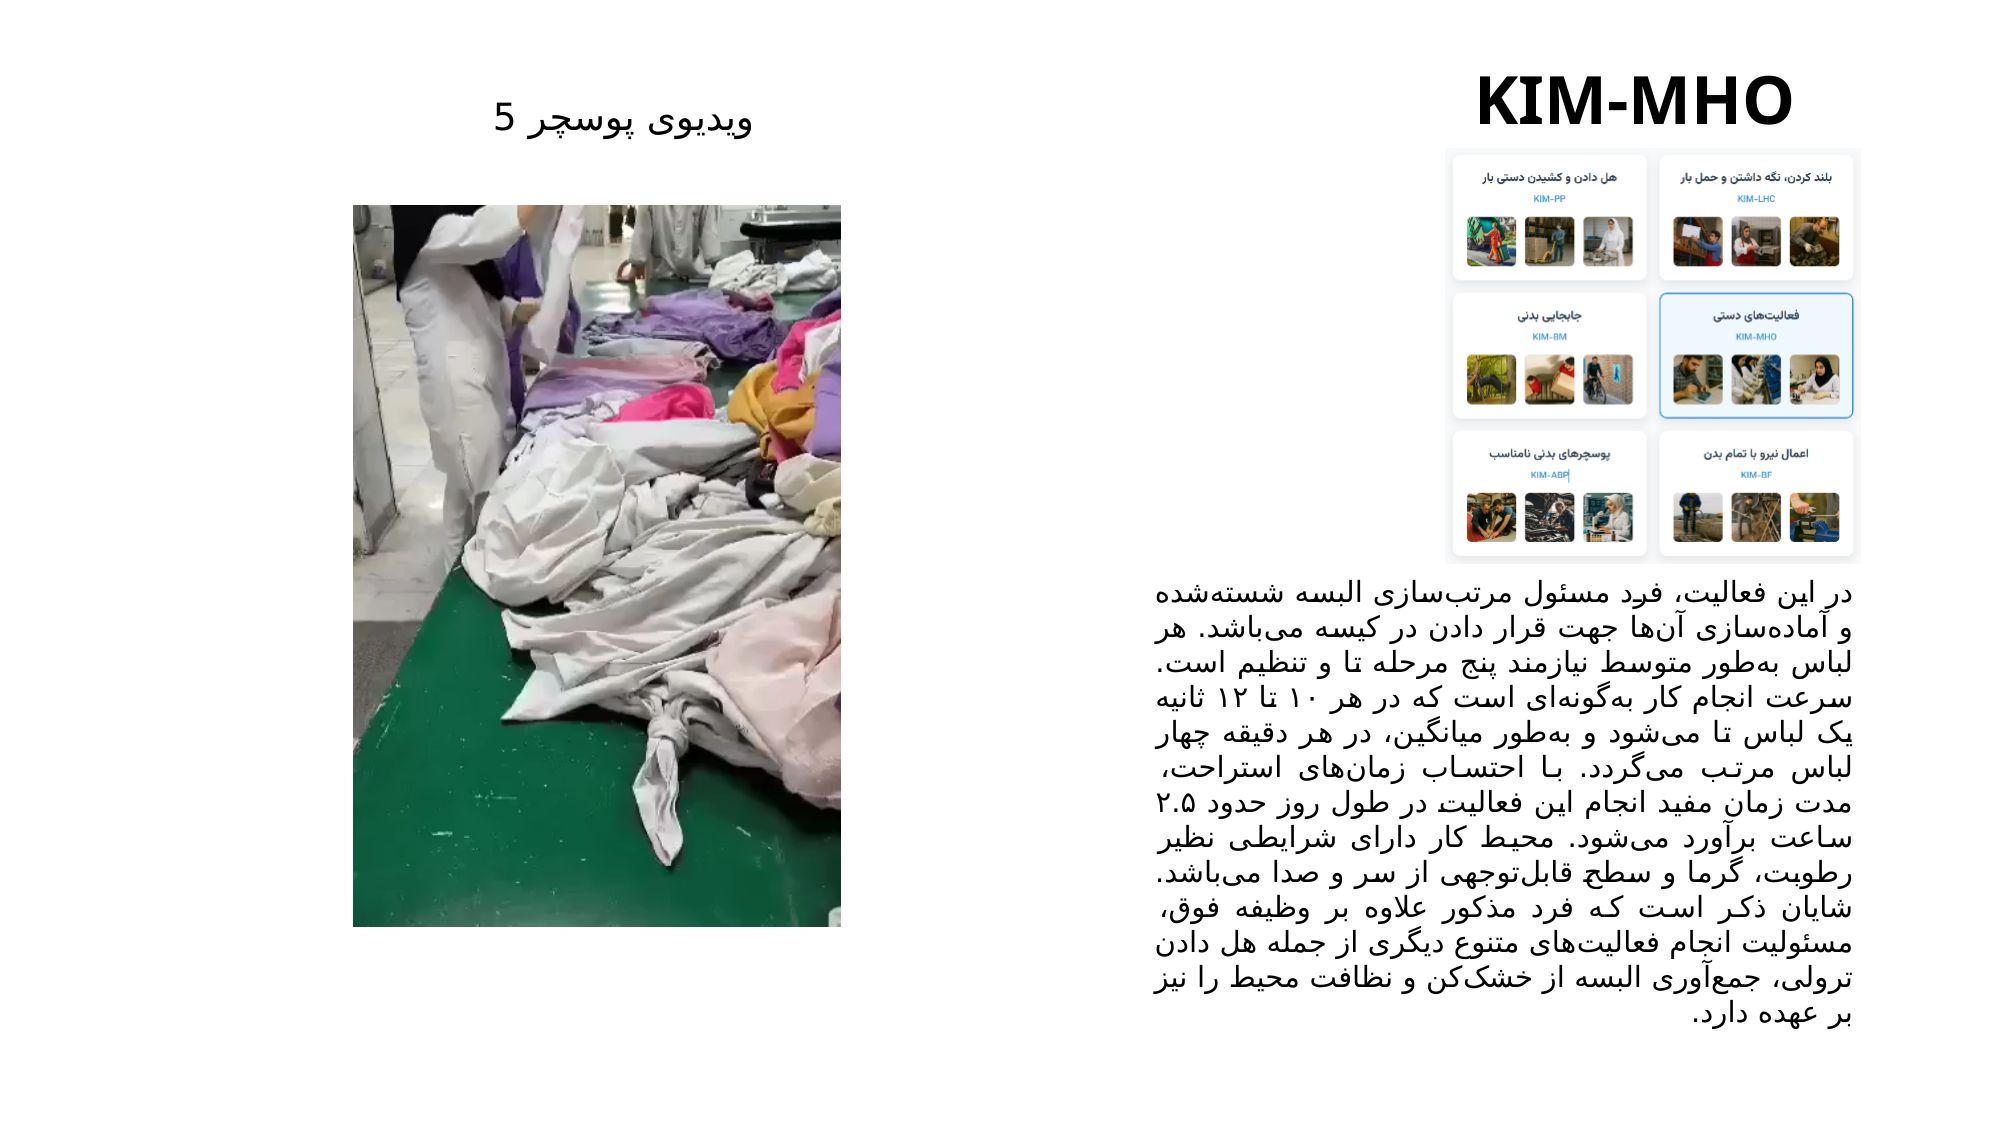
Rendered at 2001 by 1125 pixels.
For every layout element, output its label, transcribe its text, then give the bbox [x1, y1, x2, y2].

title KIM-MHO [1312, 0, 1958, 147]
text_box ویدیوی پوسچر 5 [478, 85, 791, 146]
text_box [352, 205, 842, 928]
text_box در این فعالیت، فرد مسئول مرتب‌سازی البسه شسته‌شده و آماده‌سازی آن‌ها جهت قرار دادن در کیسه می‌باشد. هر لباس به‌طور متوسط نیازمند پنج مرحله تا و تنظیم است. سرعت انجام کار به‌گونه‌ای است که در هر ۱۰ تا ۱۲ ثانیه یک لباس تا می‌شود و به‌طور میانگین، در هر دقیقه چهار لباس مرتب می‌گردد. با احتساب زمان‌های استراحت، مدت زمان مفید انجام این فعالیت در طول روز حدود ۲.۵ ساعت برآورد می‌شود. محیط کار دارای شرایطی نظیر رطوبت، گرما و سطح قابل‌توجهی از سر و صدا می‌باشد. شایان ذکر است که فرد مذکور علاوه بر وظیفه فوق، مسئولیت انجام فعالیت‌های متنوع دیگری از جمله هل دادن ترولی، جمع‌آوری البسه از خشک‌کن و نظافت محیط را نیز بر عهده دارد. [1139, 566, 1868, 1106]
picture [1445, 148, 1861, 564]
